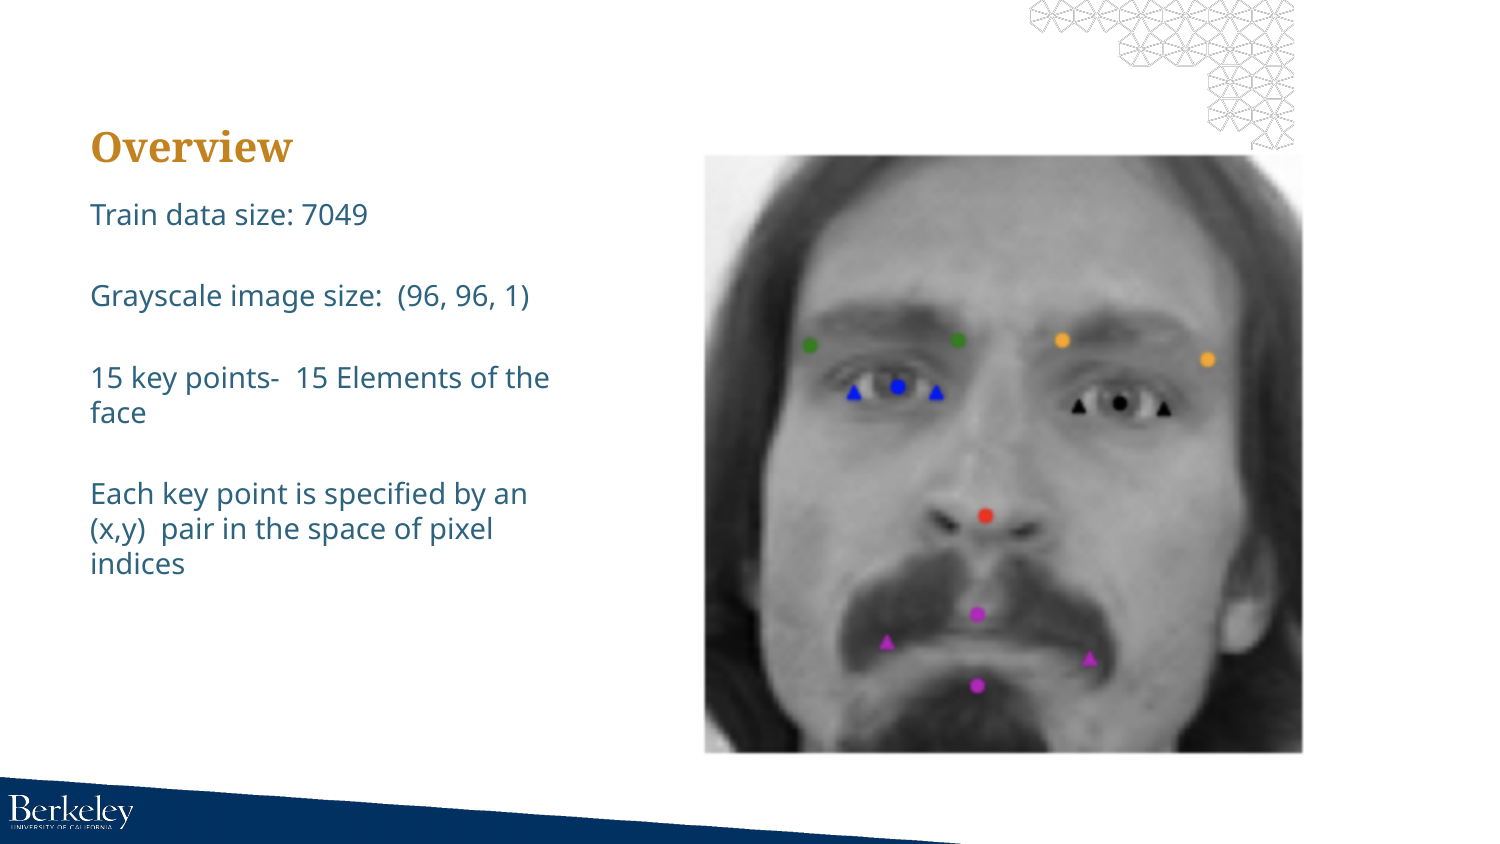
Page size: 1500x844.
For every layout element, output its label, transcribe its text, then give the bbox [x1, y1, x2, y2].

picture [0, 776, 1113, 844]
title Overview [75, 128, 569, 178]
list Train data size: 7049 Grayscale image size: (96, 96, 1) 15 key points- 15 Elements of the face Each key point is specified by an (x,y) pair in the space of pixel indices [75, 188, 569, 602]
picture [694, 0, 1309, 756]
